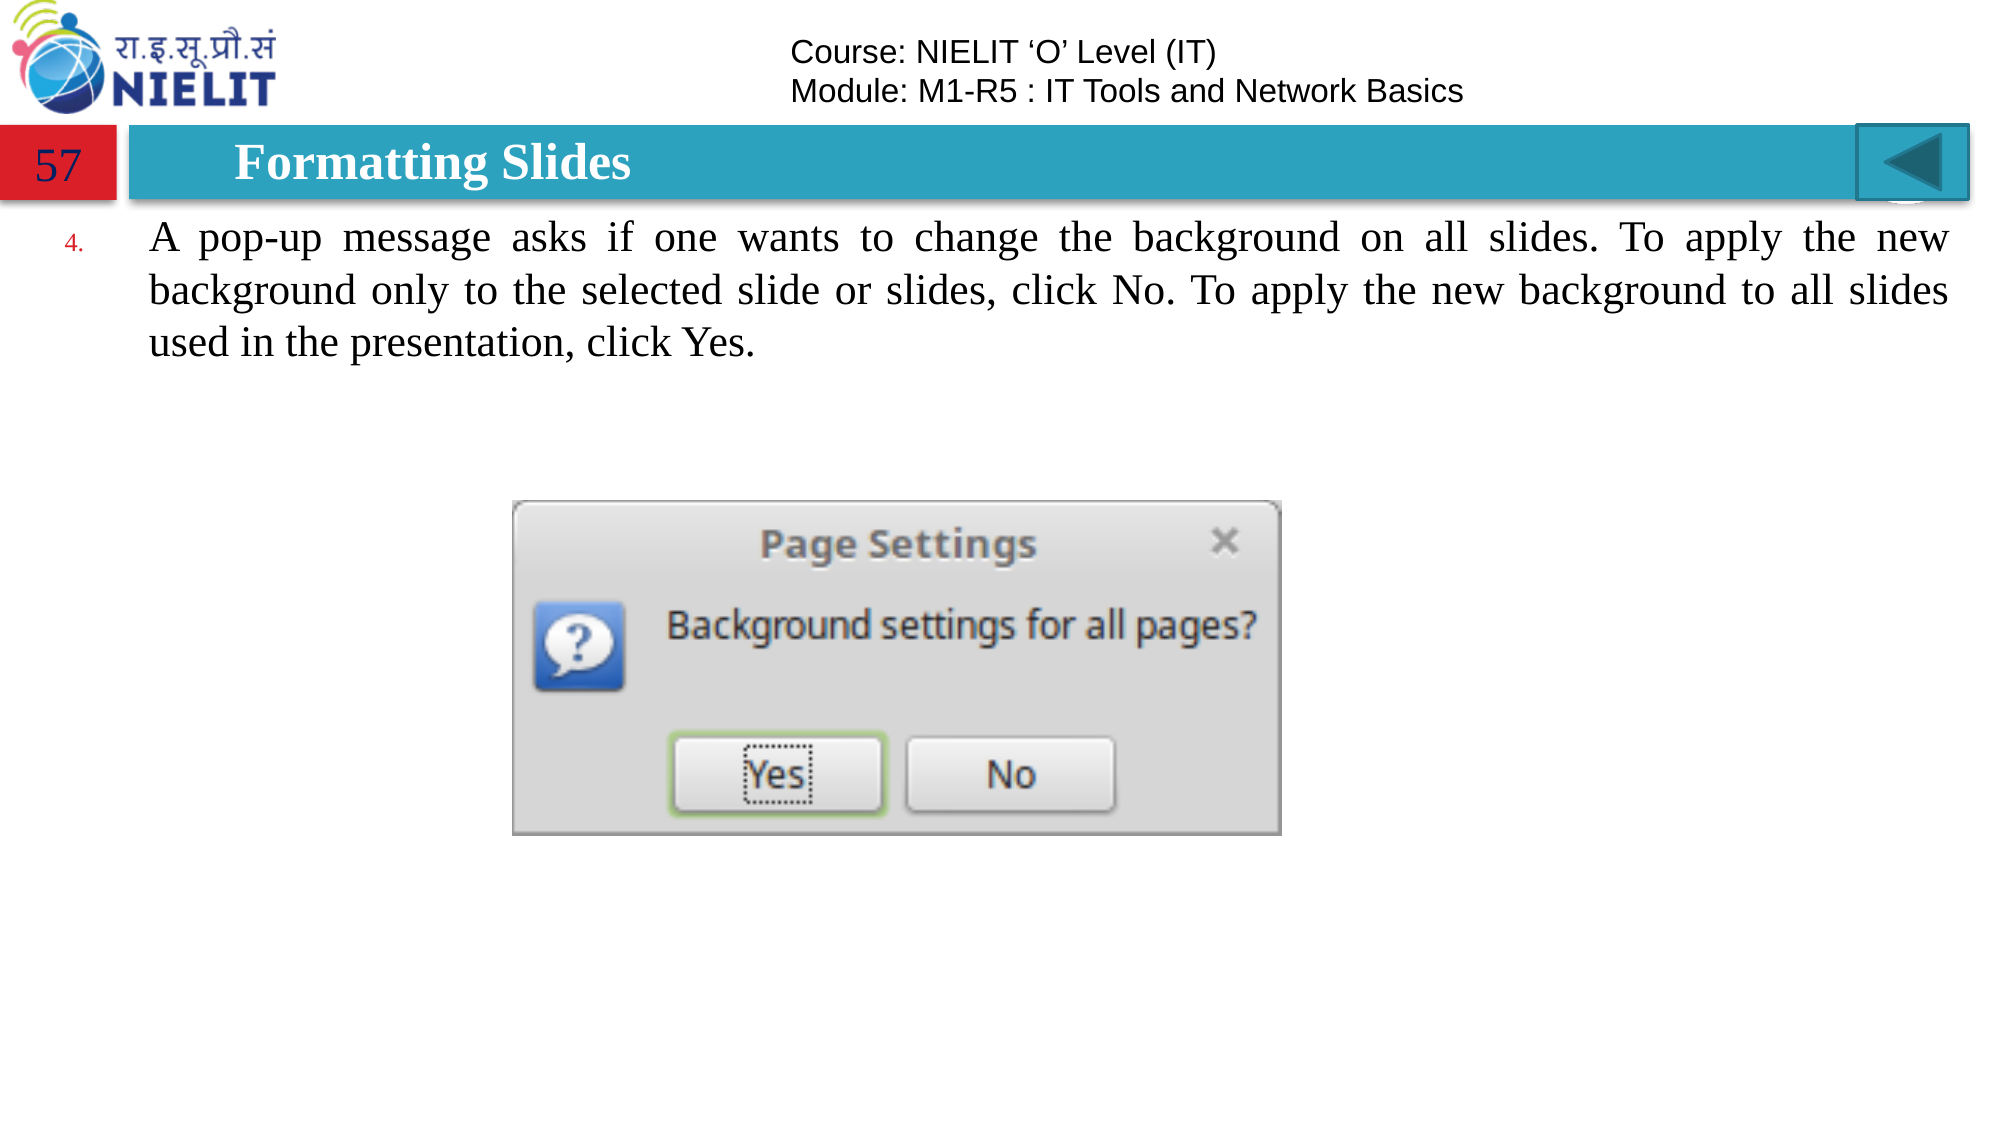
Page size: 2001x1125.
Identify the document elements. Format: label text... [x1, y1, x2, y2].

list A pop-up message asks if one wants to change the background on all slides. To apply the new background only to the selected slide or slides, click No. To apply the new background to all slides used in the presentation, click Yes. [46, 199, 1969, 1005]
title Formatting Slides [216, 125, 1969, 199]
picture [307, 10, 1891, 121]
picture [12, 0, 276, 114]
slide_number 57 [0, 125, 117, 200]
picture [511, 500, 1282, 837]
